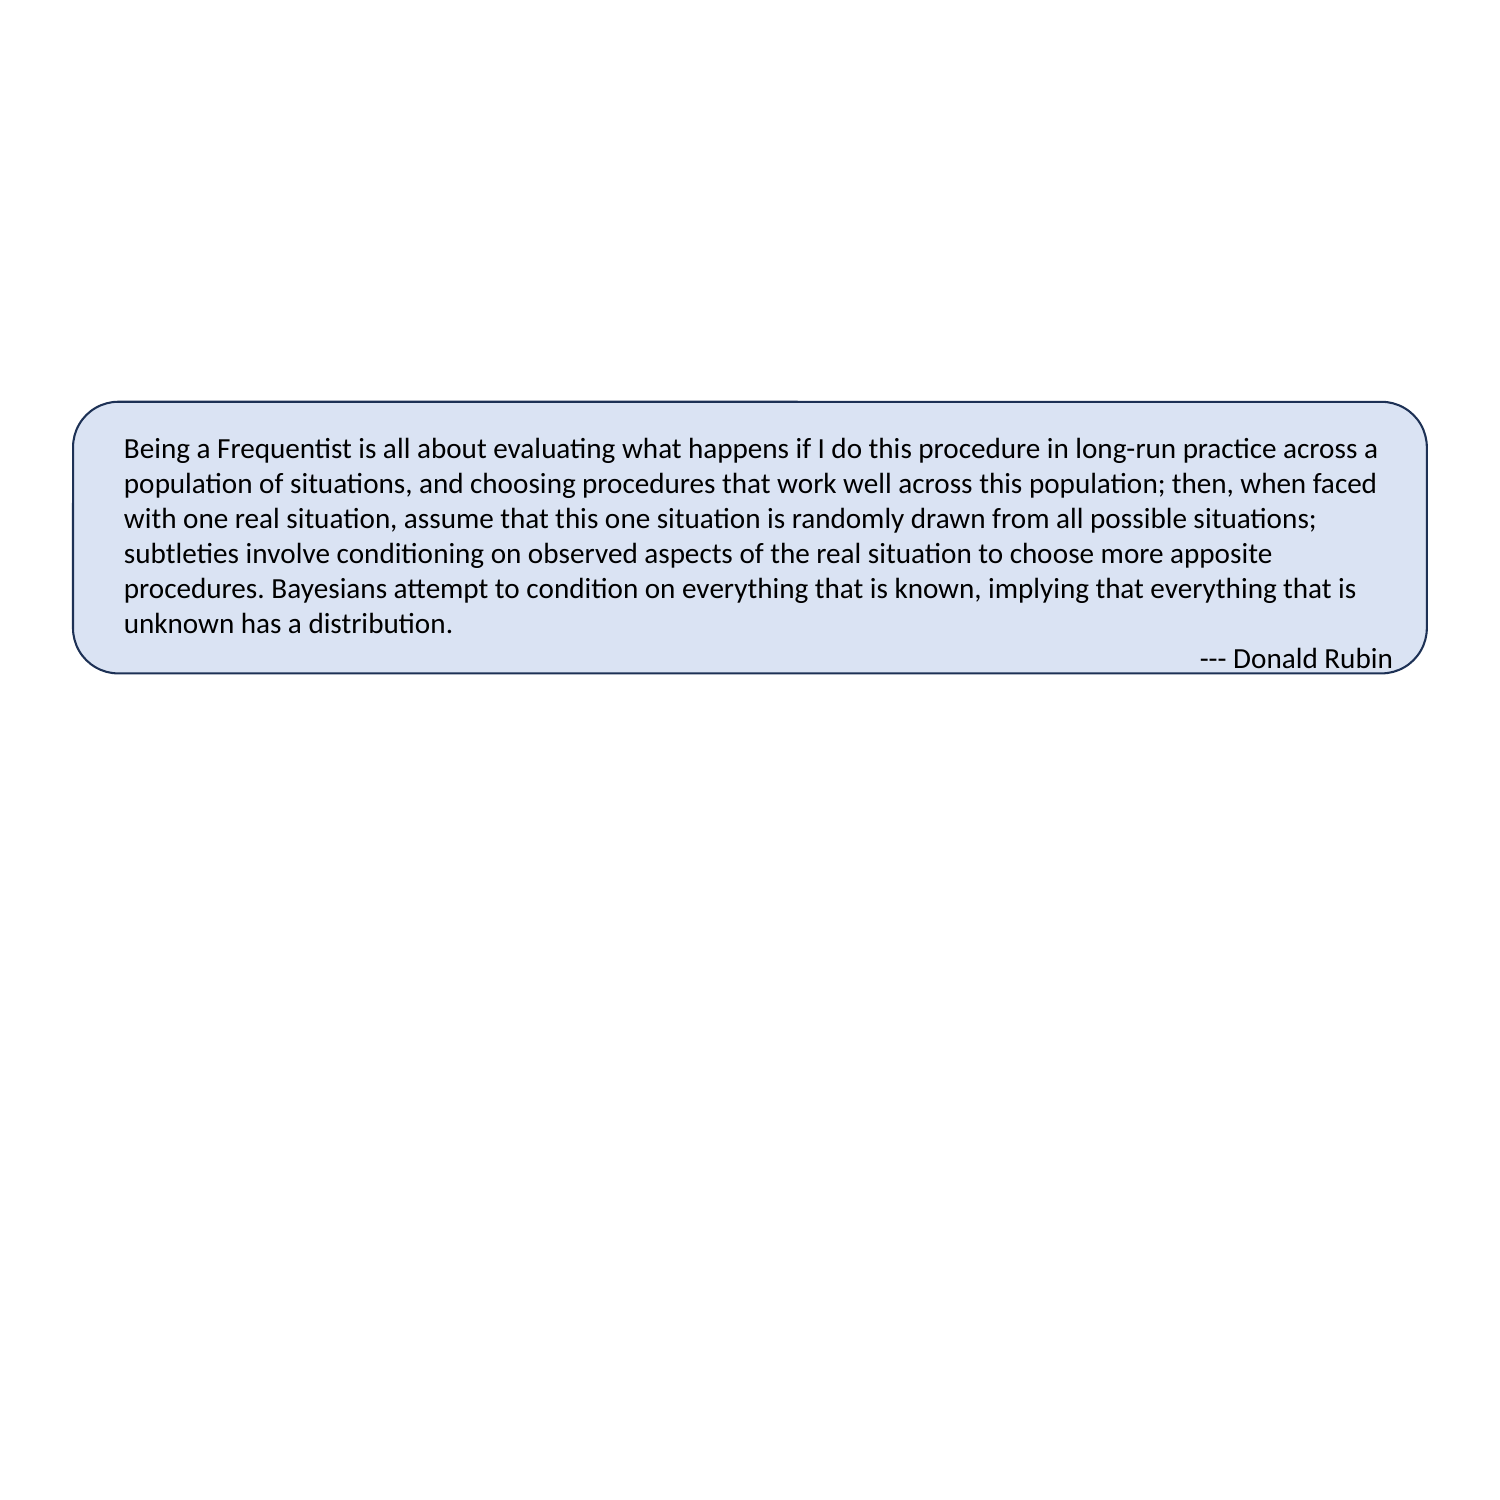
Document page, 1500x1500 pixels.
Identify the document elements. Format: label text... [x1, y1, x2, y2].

text_box Being a Frequentist is all about evaluating what happens if I do this procedure in long-run practice across a population of situations, and choosing procedures that work well across this population; then, when faced with one real situation, assume that this one situation is randomly drawn from all possible situations; subtleties involve conditioning on observed aspects of the real situation to choose more apposite procedures. Bayesians attempt to condition on everything that is known, implying that everything that is unknown has a distribution. --- Donald Rubin [109, 421, 1408, 682]
text_box [71, 400, 1428, 674]
